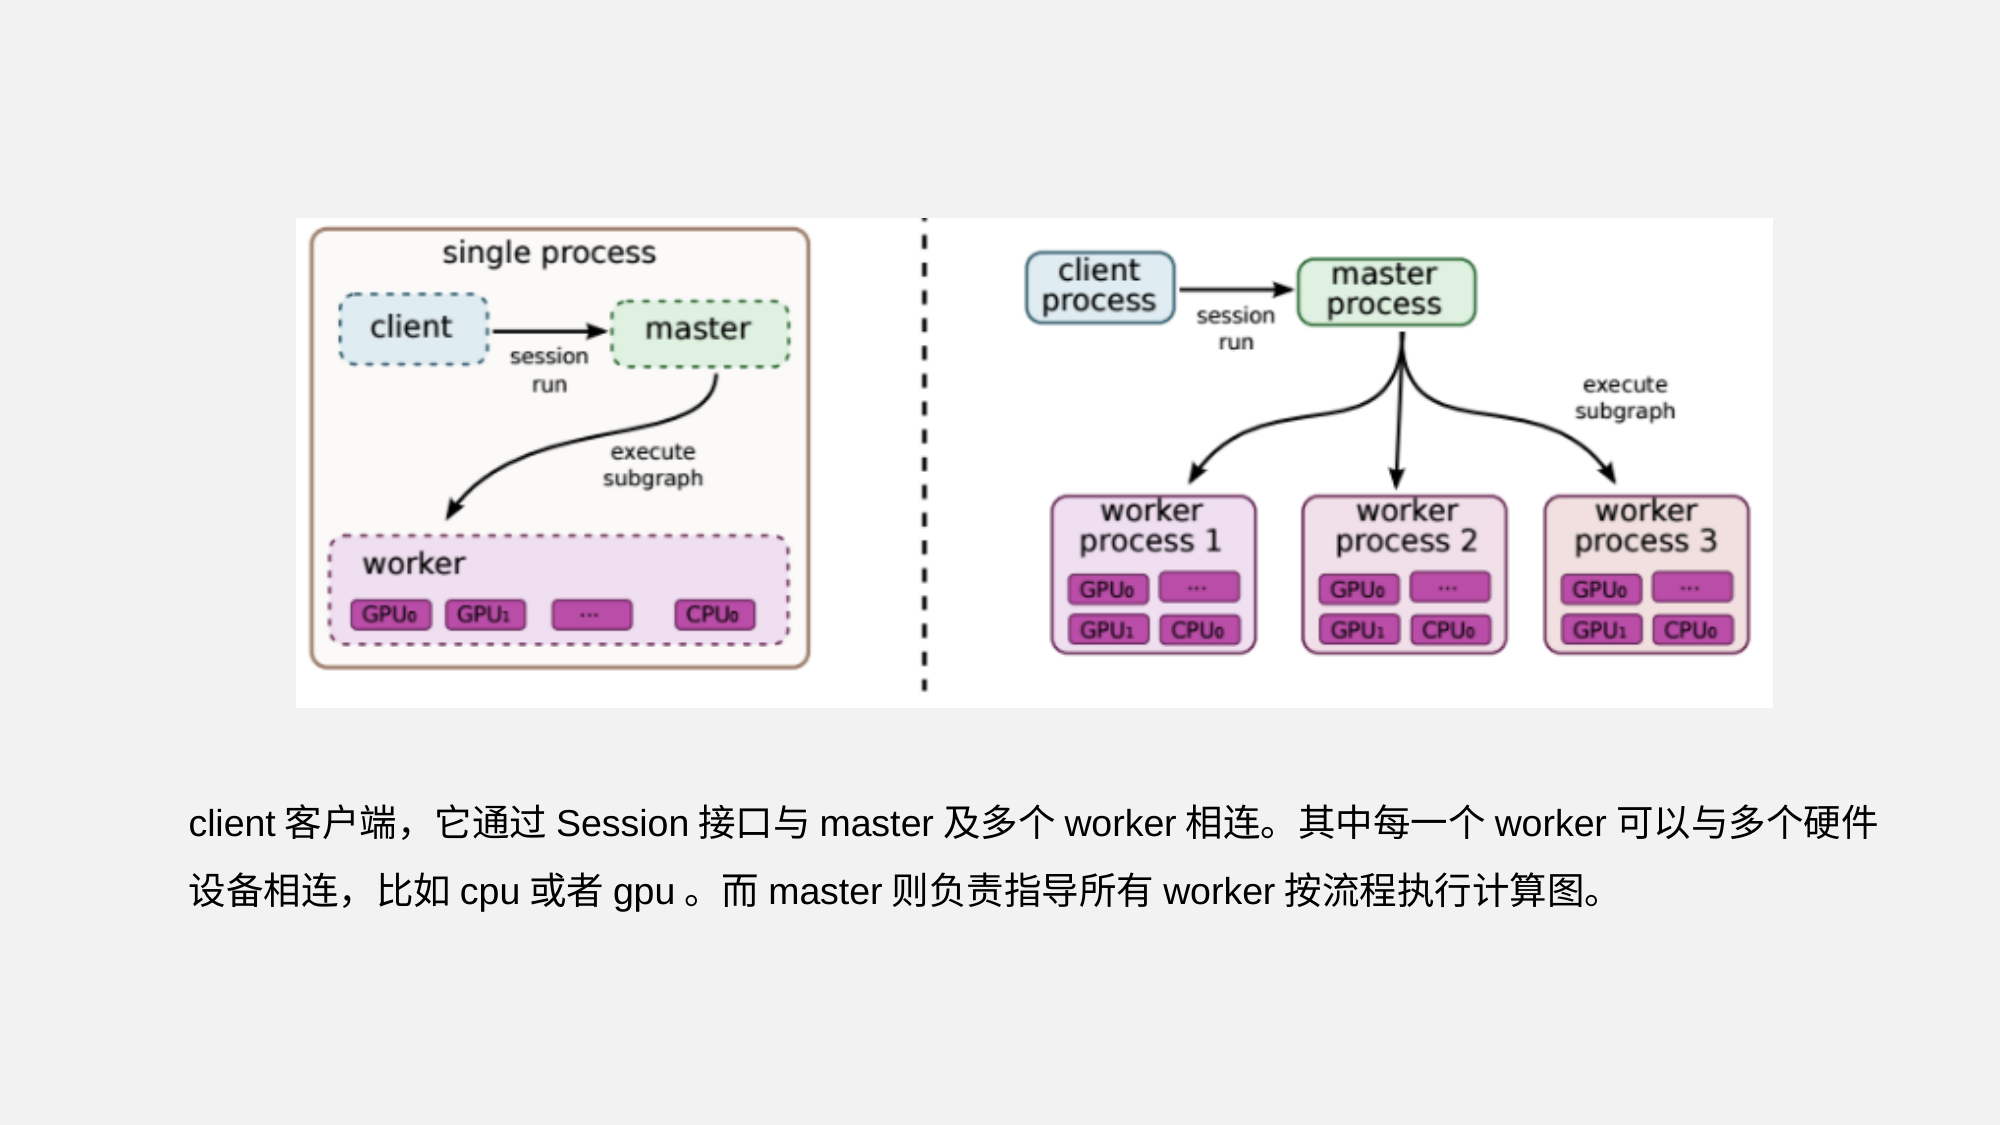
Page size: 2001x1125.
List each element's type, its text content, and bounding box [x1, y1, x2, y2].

text_box client客户端，它通过Session接口与master及多个worker相连。其中每一个worker可以与多个硬件设备相连，比如cpu或者gpu。而master则负责指导所有worker按流程执行计算图。 [173, 769, 1896, 919]
picture [296, 218, 1773, 708]
